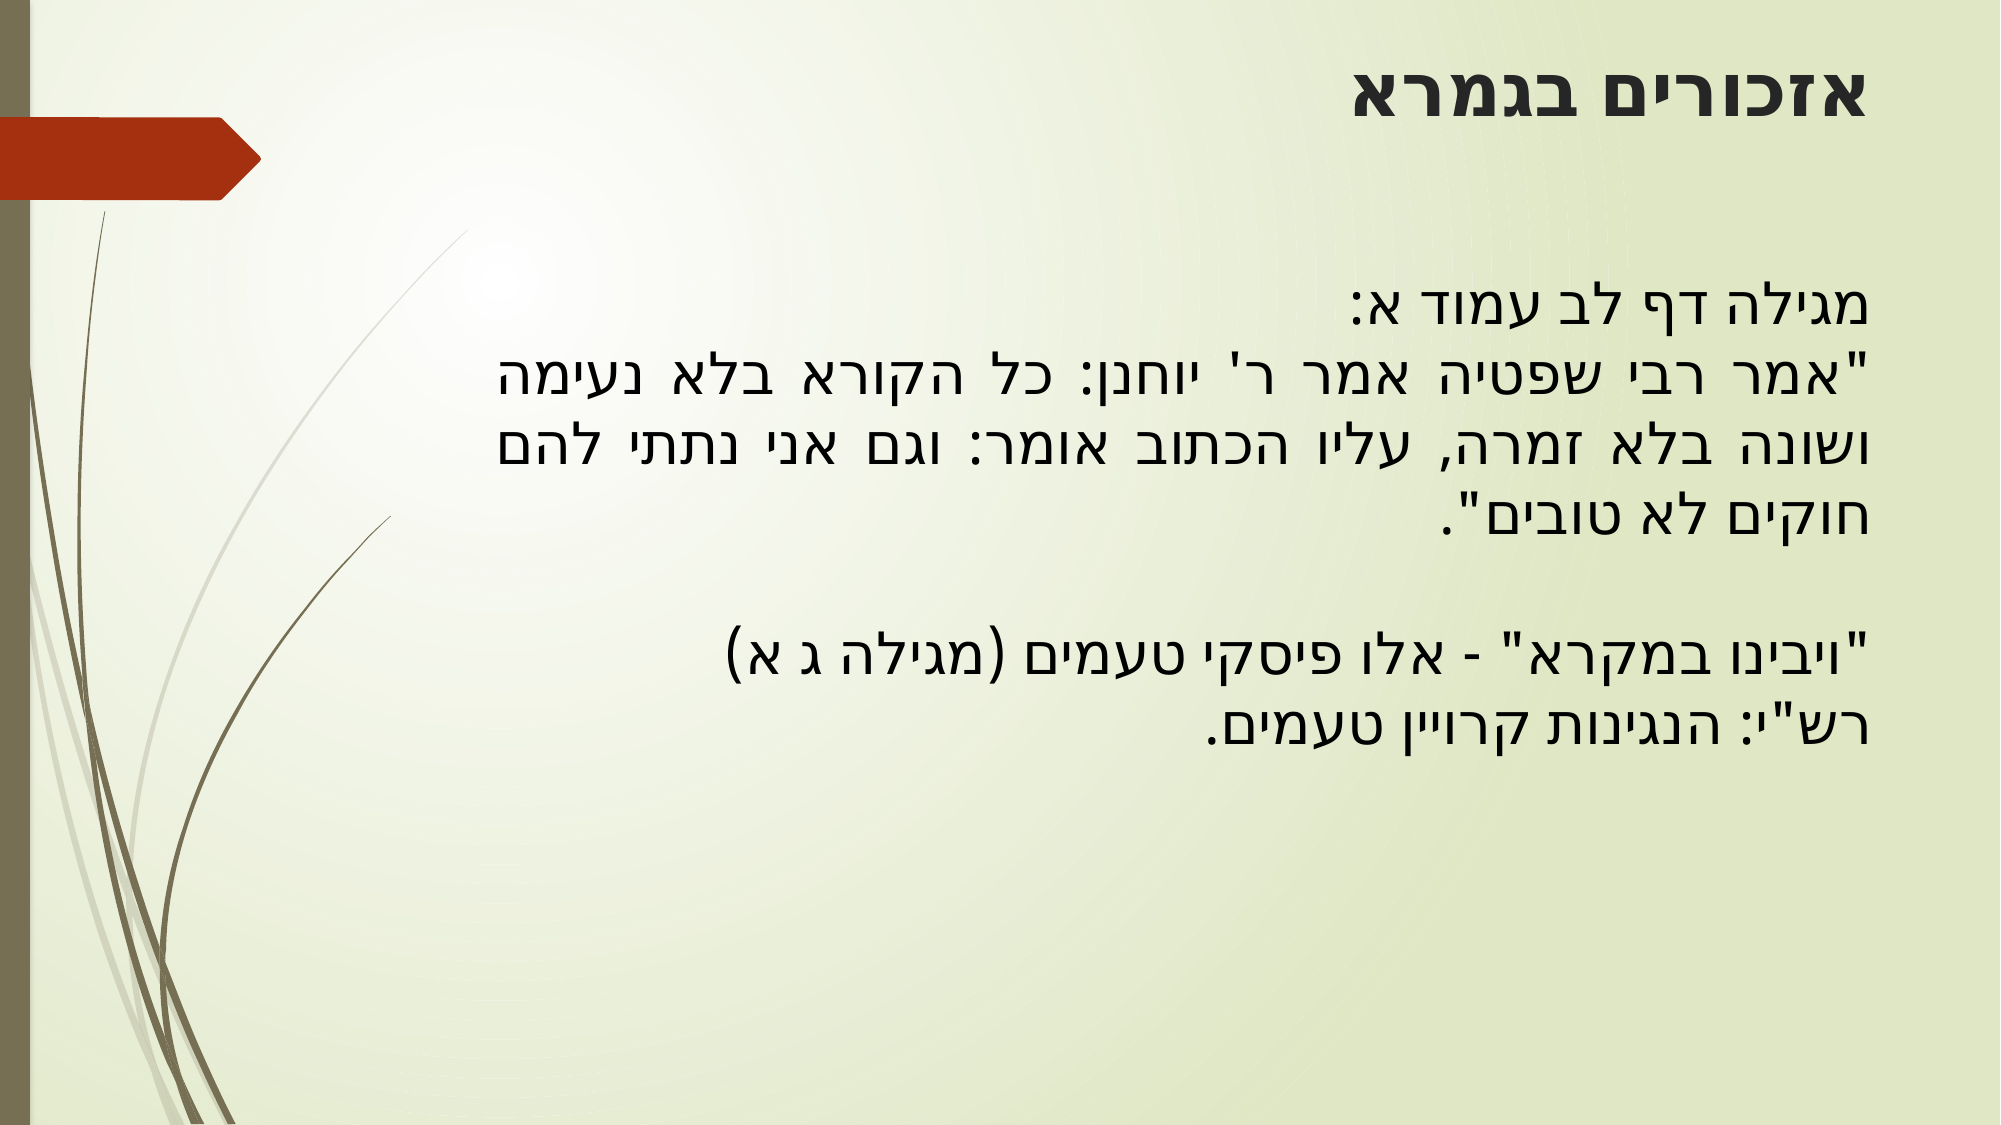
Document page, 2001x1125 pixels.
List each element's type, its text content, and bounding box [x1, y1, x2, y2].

title אזכורים בגמרא [425, 33, 1888, 186]
text_box מגילה דף לב עמוד א: "אמר רבי שפטיה אמר ר' יוחנן: כל הקורא בלא נעימה ושונה בלא זמרה, עליו הכתוב אומר: וגם אני נתתי להם חוקים לא טובים". "ויבינו במקרא" - אלו פיסקי טעמים (מגילה ג א) רש"י: הנגינות קרויין טעמים. [480, 258, 1888, 764]
